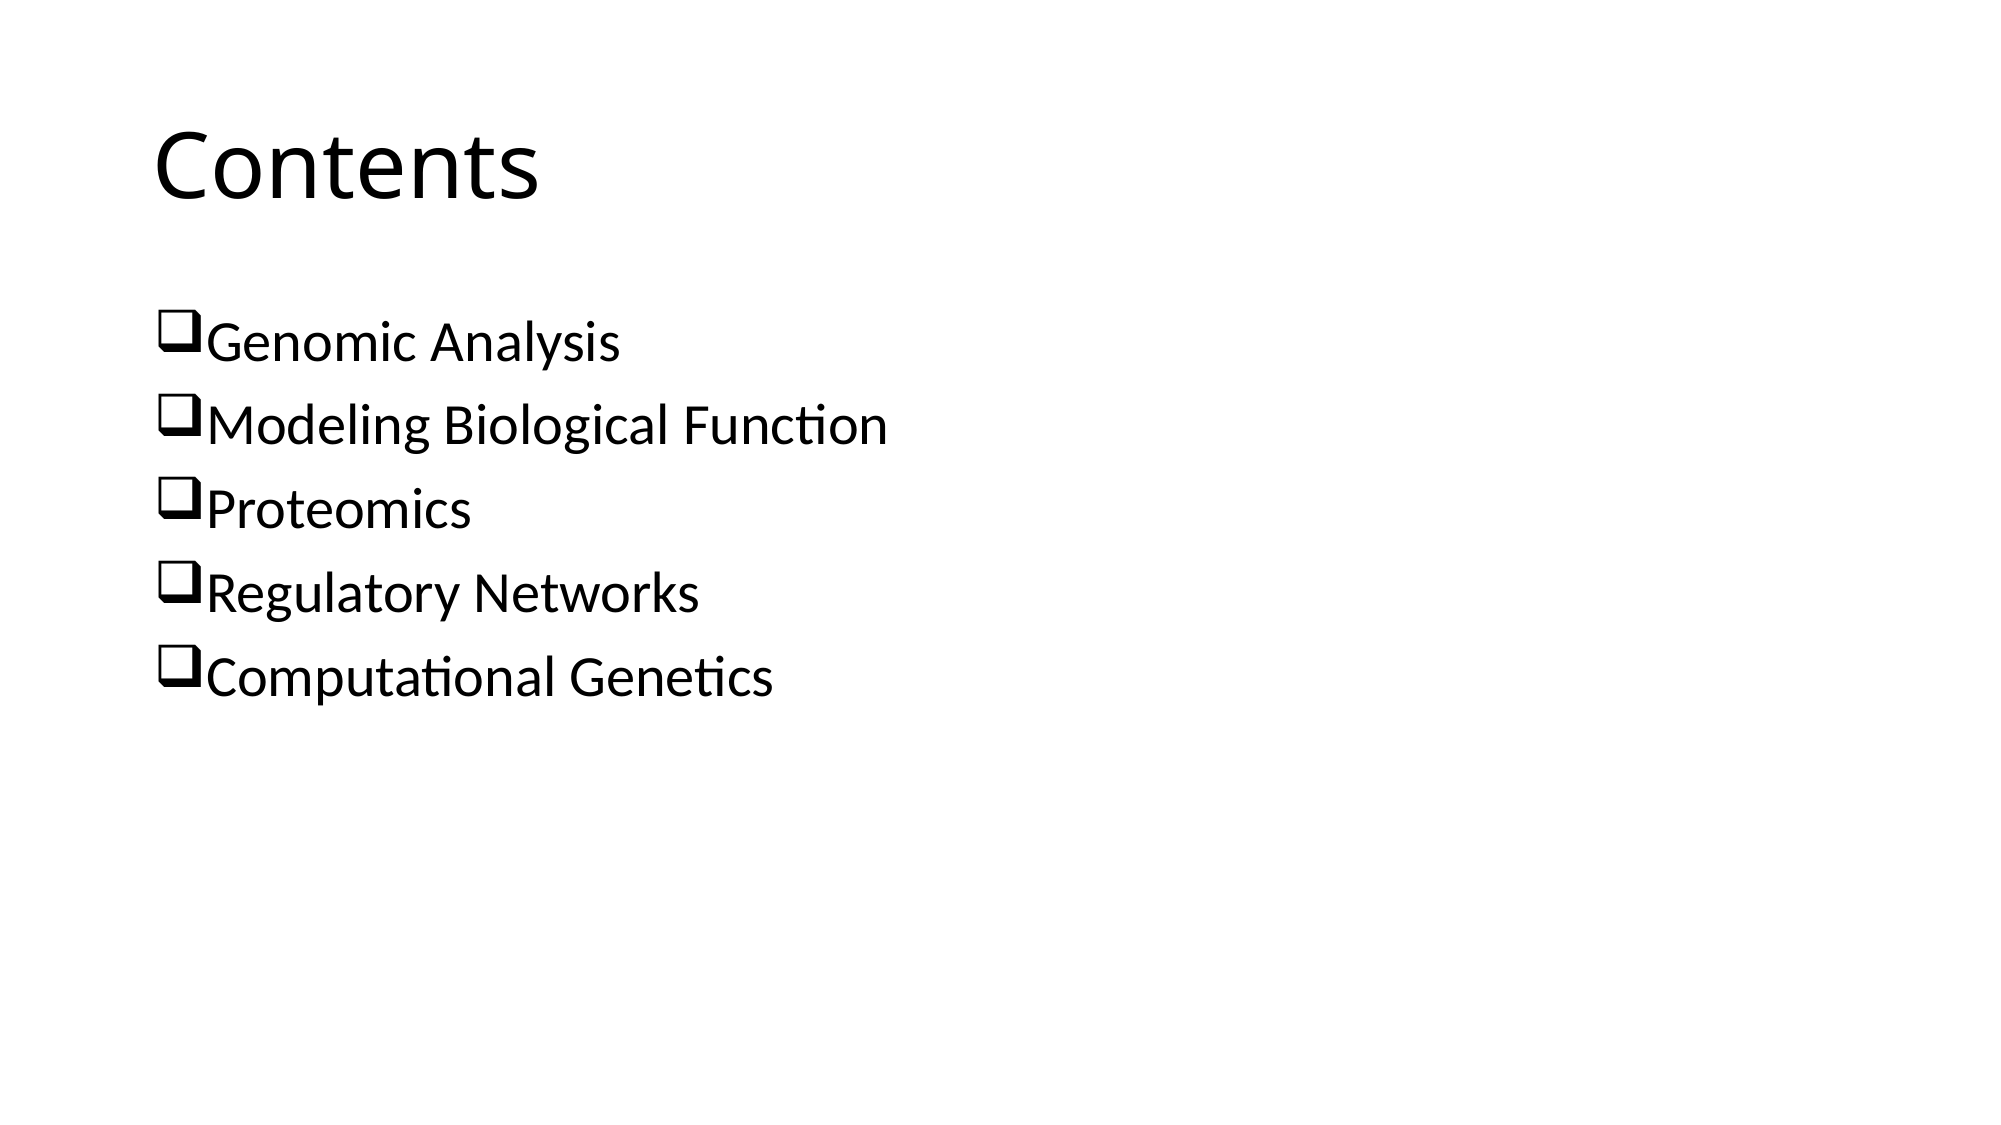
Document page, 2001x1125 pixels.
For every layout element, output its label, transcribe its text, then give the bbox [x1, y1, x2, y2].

title Contents [137, 59, 1863, 278]
list Genomic Analysis Modeling Biological Function Proteomics Regulatory Networks Computational Genetics [138, 303, 1074, 766]
